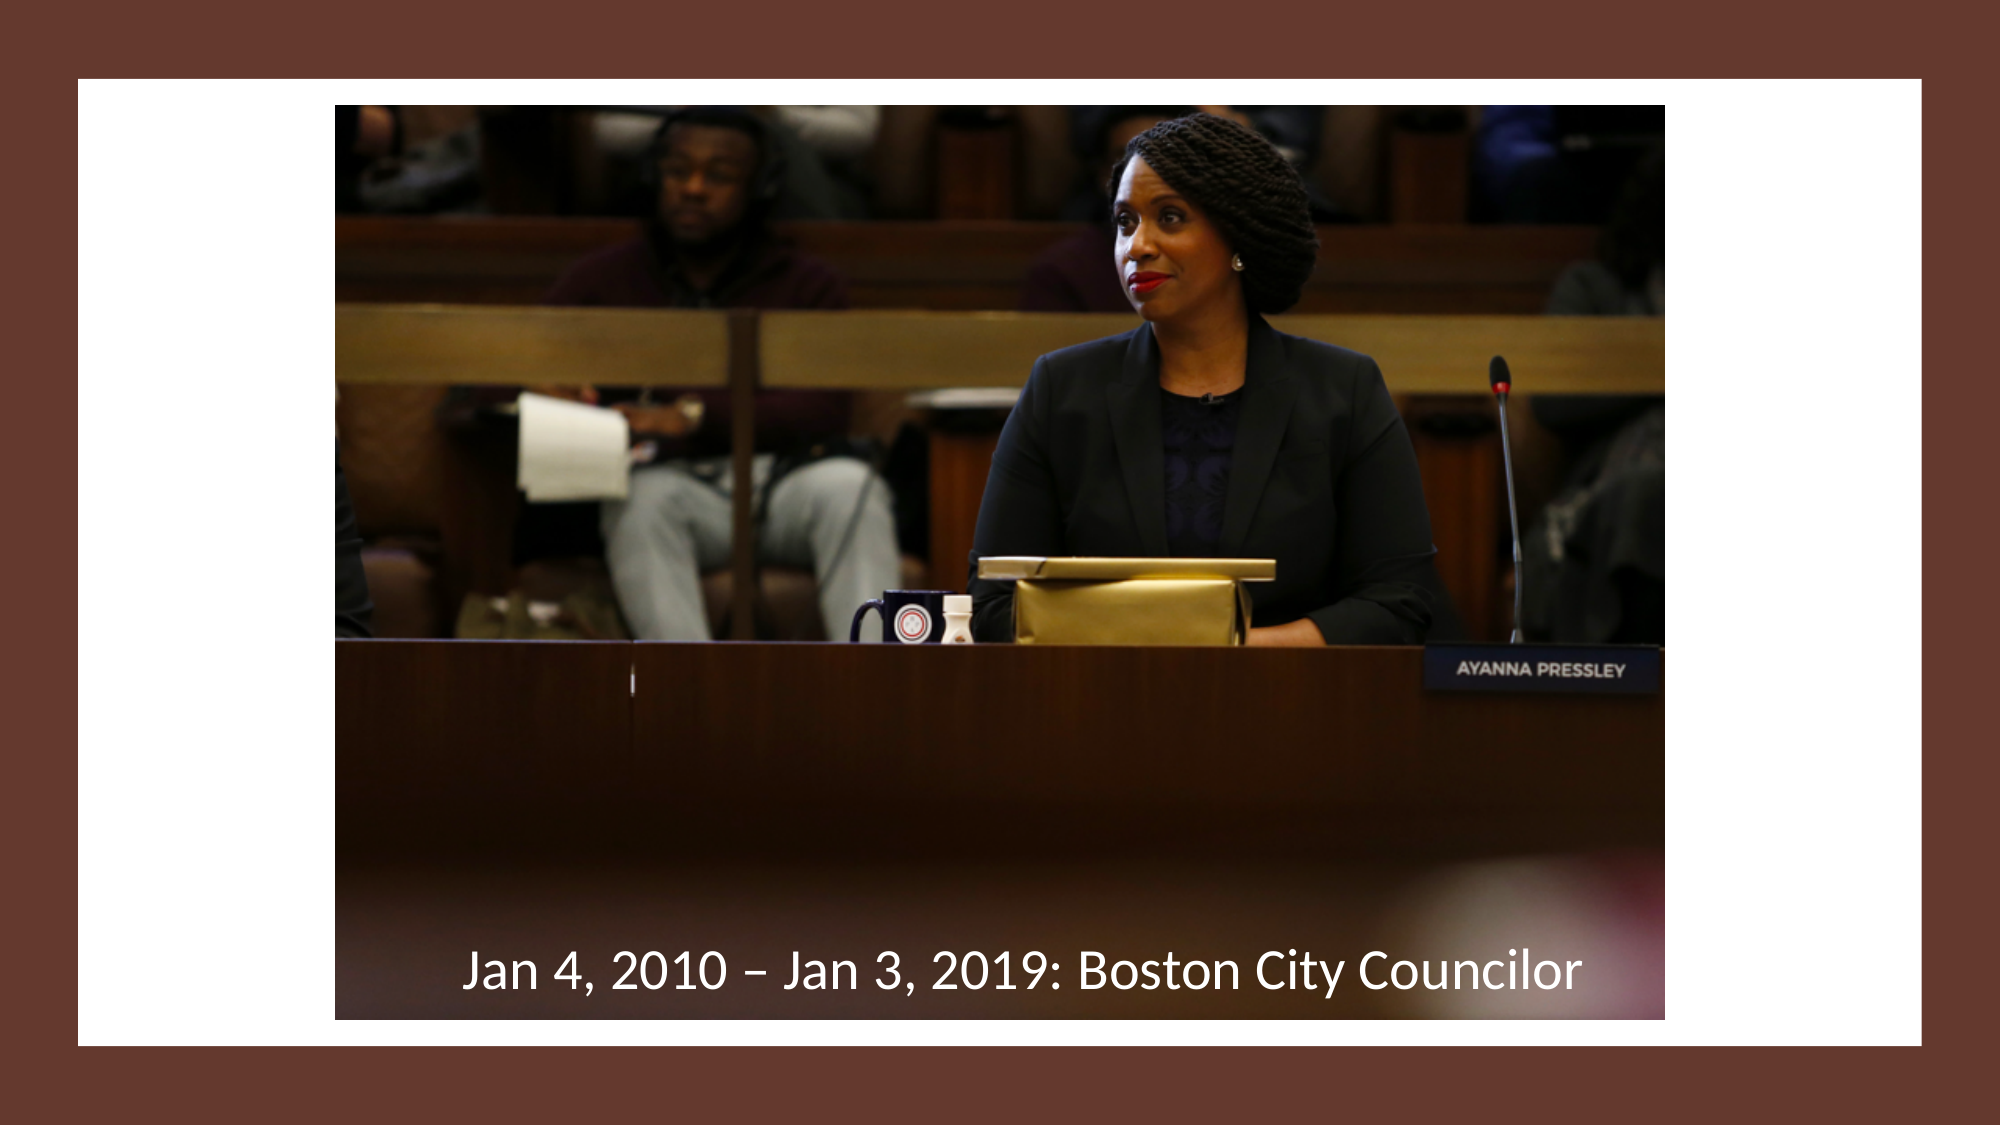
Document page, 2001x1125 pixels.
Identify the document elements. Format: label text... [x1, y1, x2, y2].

text_box [0, 0, 2000, 1125]
text_box Jan 4, 2010 – Jan 3, 2019: Boston City Councilor [447, 931, 2000, 1125]
text_box [77, 78, 1923, 1047]
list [335, 105, 1665, 1020]
